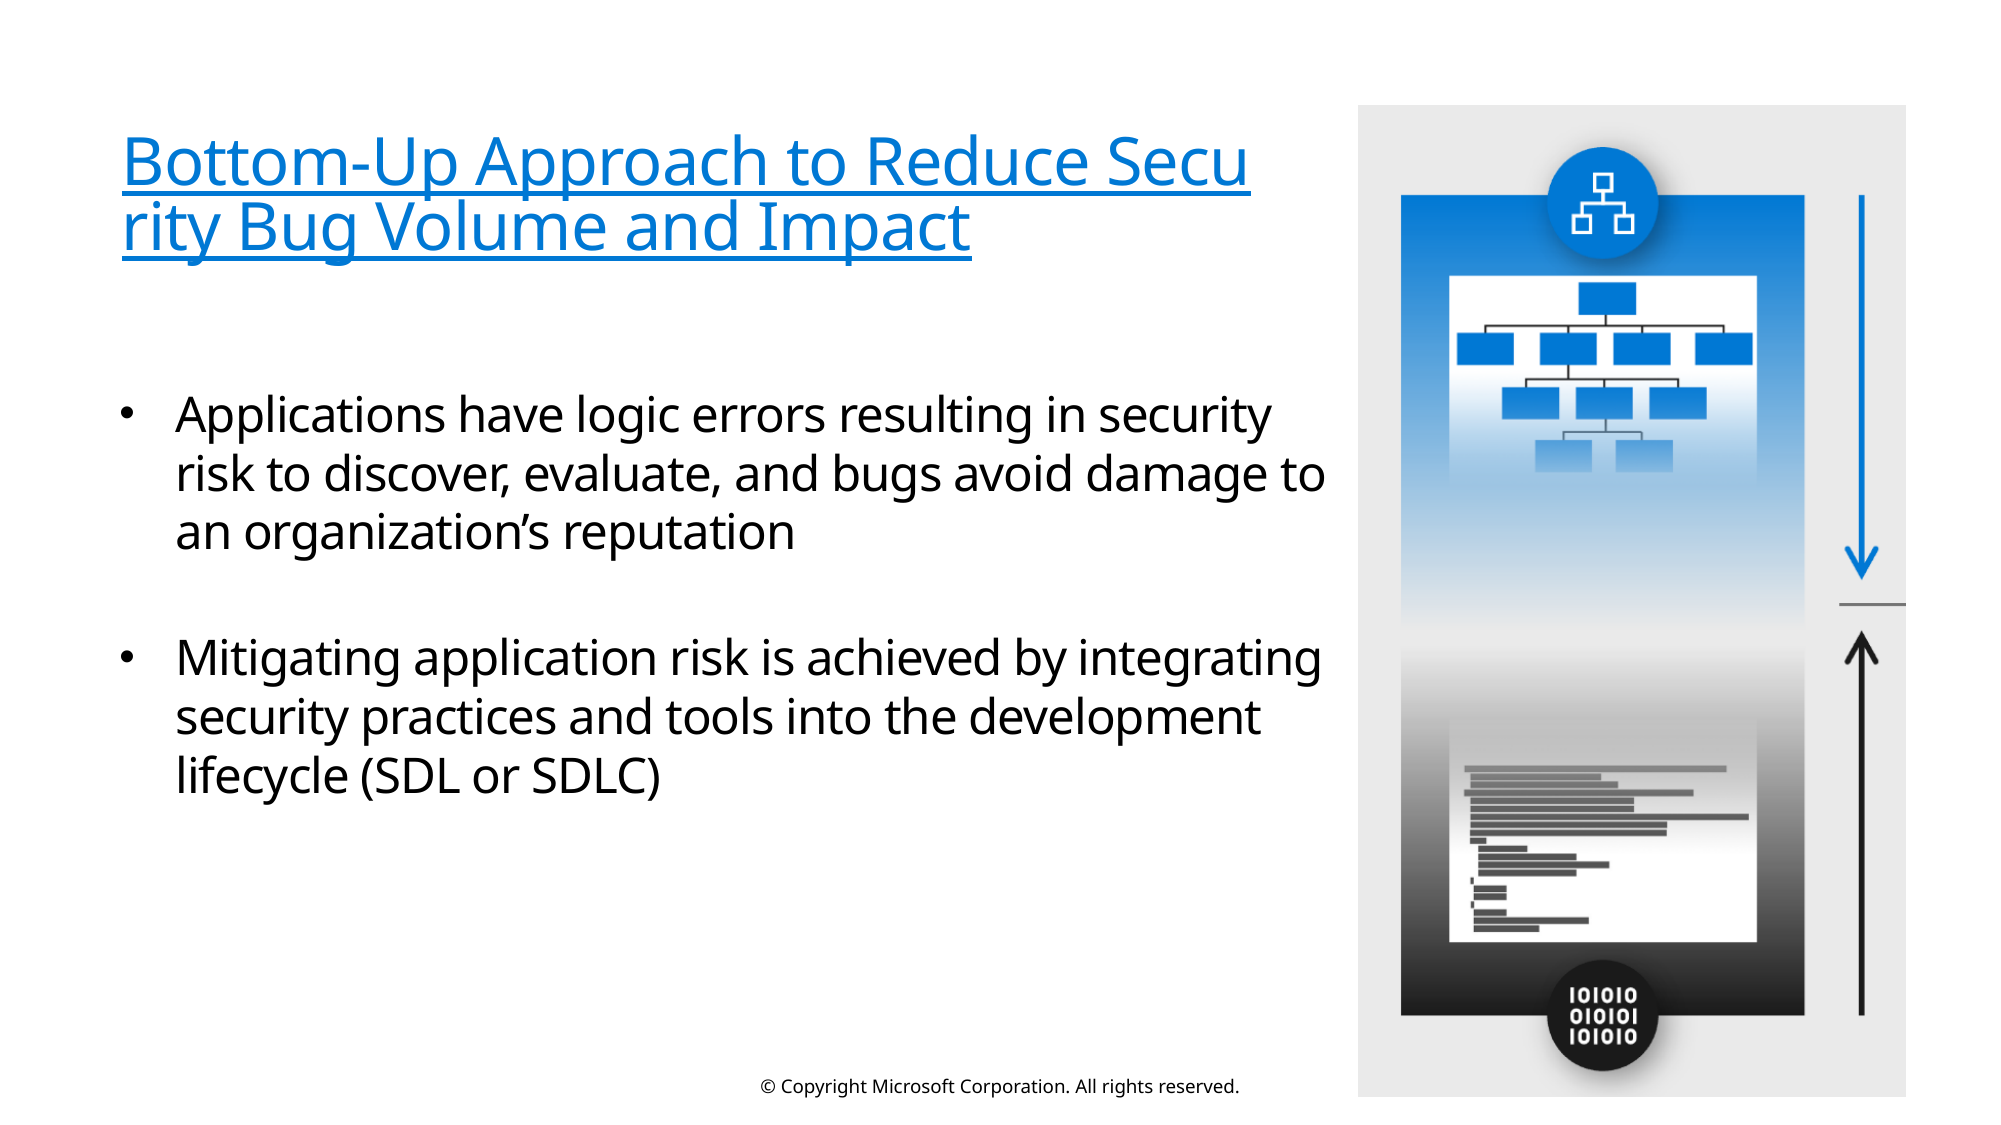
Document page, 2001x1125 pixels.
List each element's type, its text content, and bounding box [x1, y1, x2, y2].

list Applications have logic errors resulting in security risk to discover, evaluate, and bugs avoid damage to an organization’s reputation Mitigating application risk is achieved by integrating security practices and tools into the development lifecycle (SDL or SDLC) [104, 375, 1348, 826]
title Bottom-Up Approach to Reduce Security Bug Volume and Impact [121, 105, 1281, 238]
picture [1358, 104, 1906, 1097]
